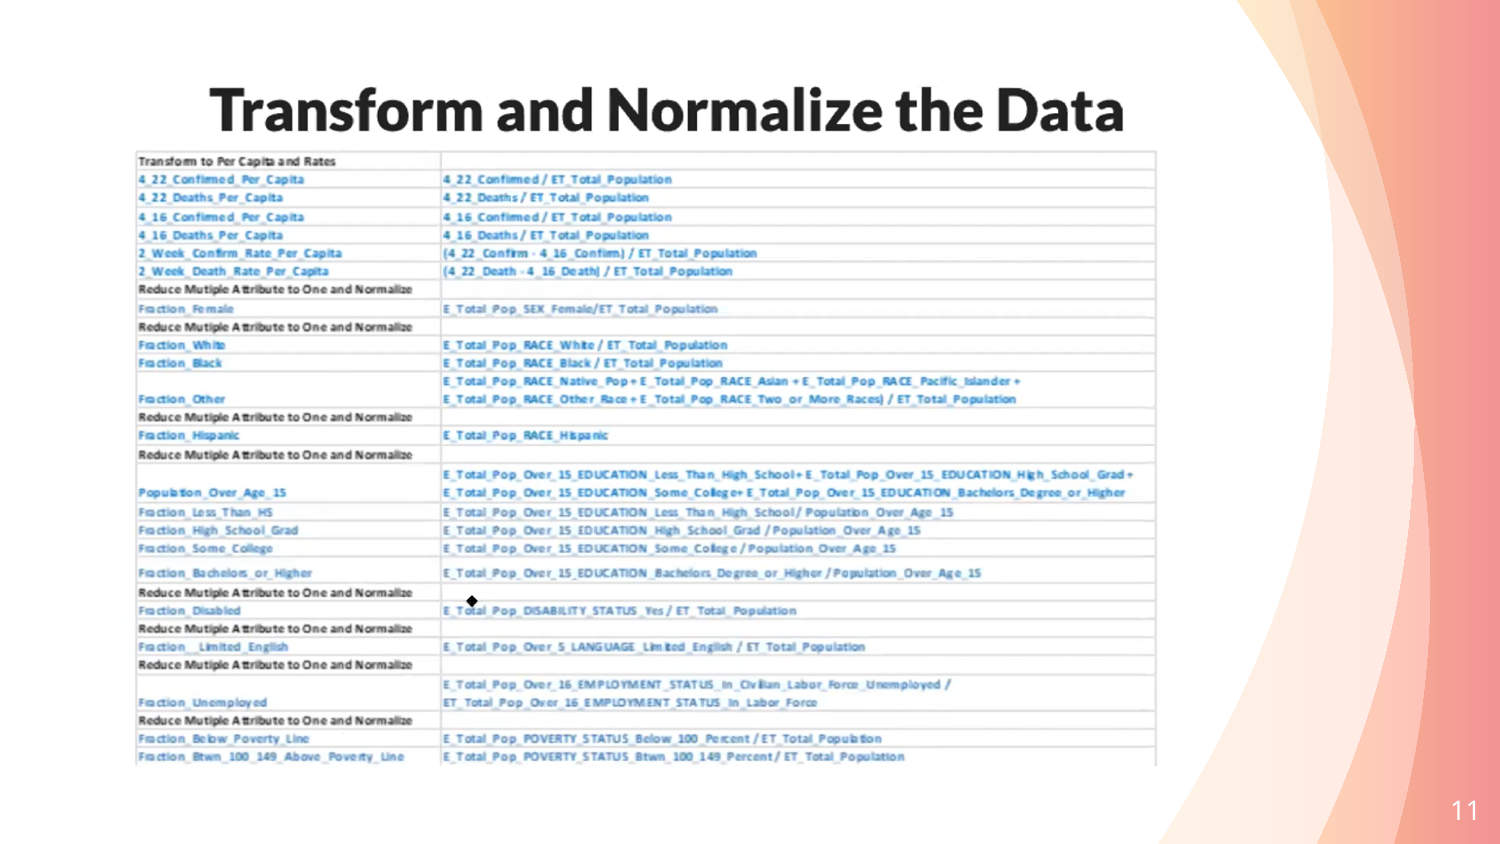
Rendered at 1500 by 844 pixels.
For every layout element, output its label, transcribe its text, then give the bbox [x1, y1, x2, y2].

picture [116, 73, 1170, 771]
slide_number ‹#› [1391, 779, 1482, 844]
